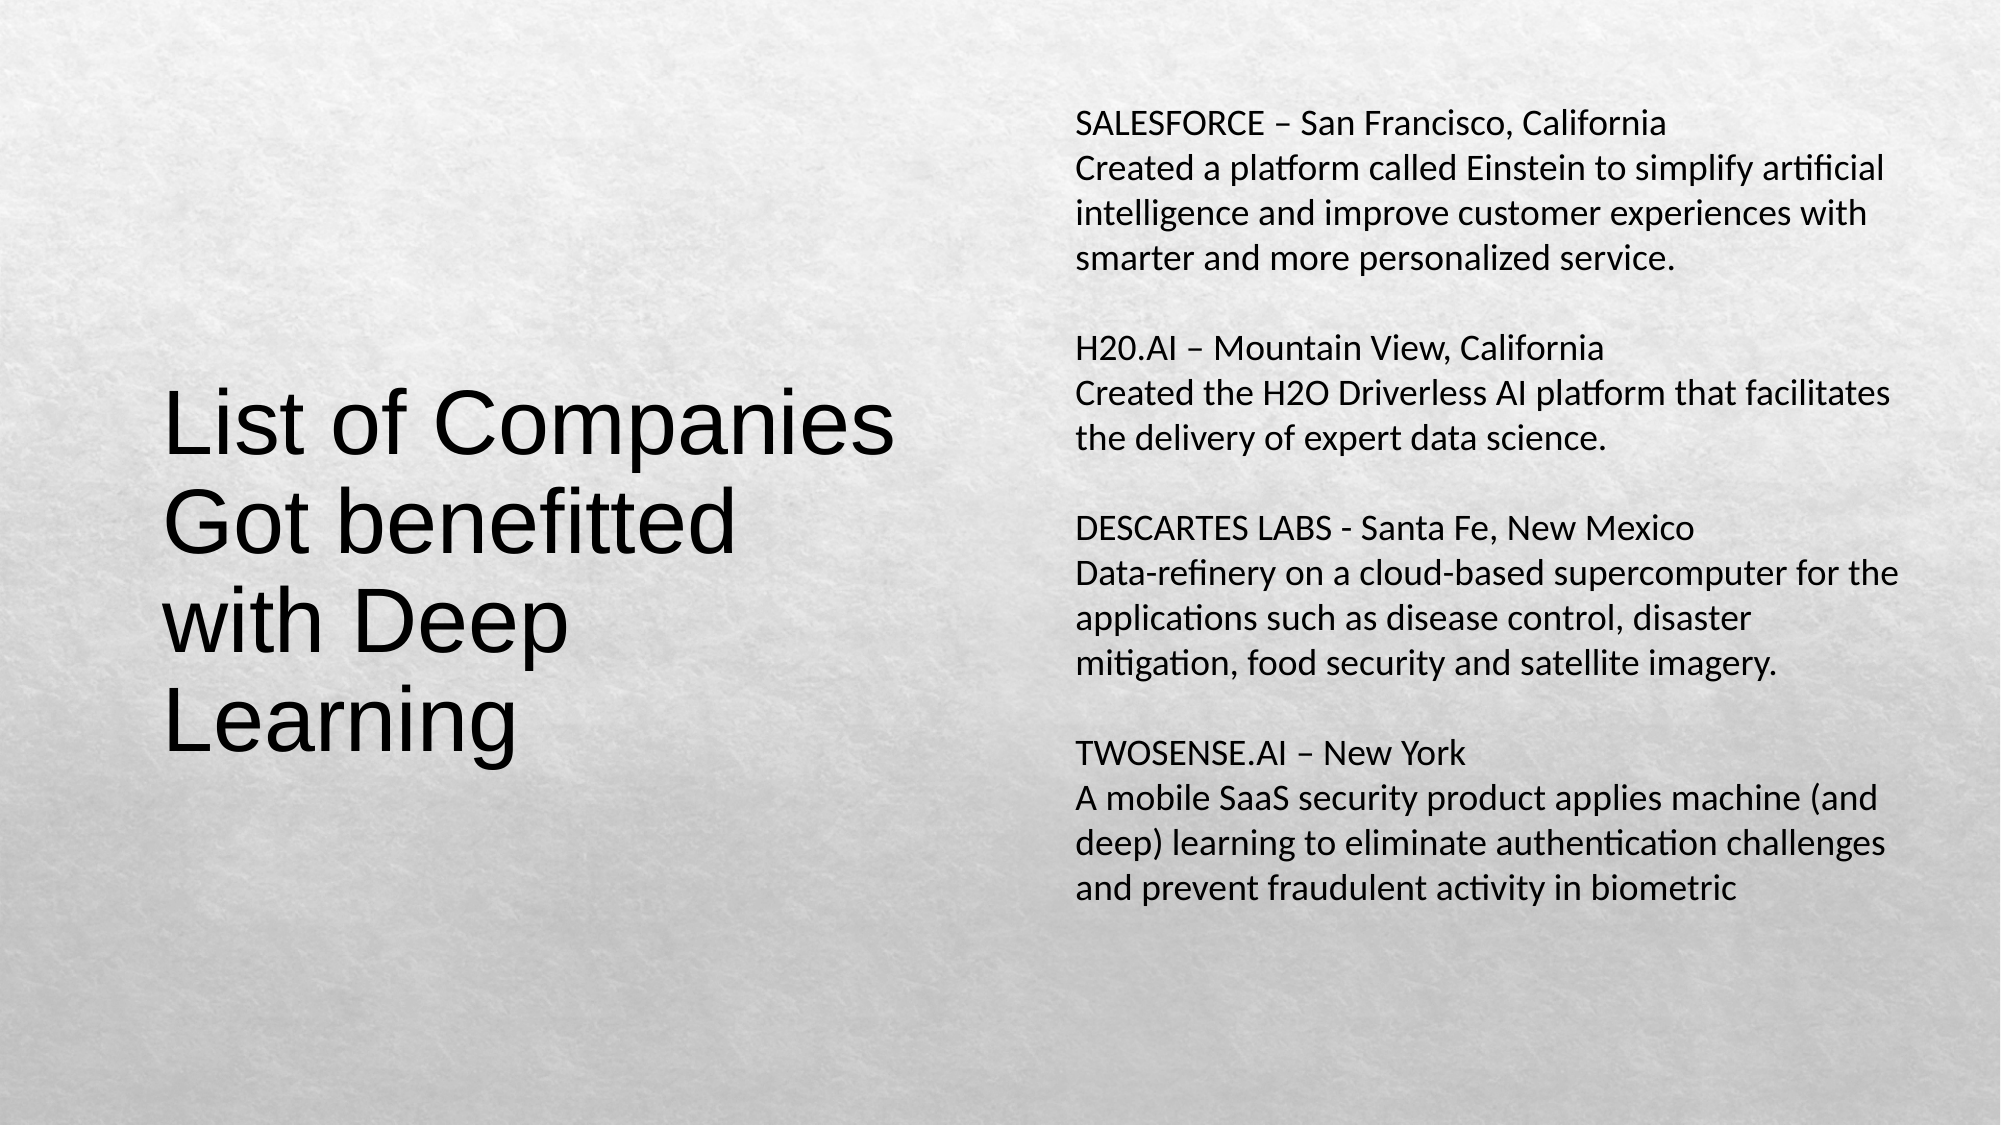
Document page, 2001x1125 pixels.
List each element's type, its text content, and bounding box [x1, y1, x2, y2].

text_box SALESFORCE – San Francisco, California Created a platform called Einstein to simplify artificial intelligence and improve customer experiences with smarter and more personalized service. H20.AI – Mountain View, California Created the H2O Driverless AI platform that facilitates the delivery of expert data science. DESCARTES LABS - Santa Fe, New Mexico Data-refinery on a cloud-based supercomputer for the applications such as disease control, disaster mitigation, food security and satellite imagery. TWOSENSE.AI – New York A mobile SaaS security product applies machine (and deep) learning to eliminate authentication challenges and prevent fraudulent activity in biometric [1060, 90, 1934, 915]
title List of Companies Got benefitted with Deep Learning [147, 183, 914, 963]
